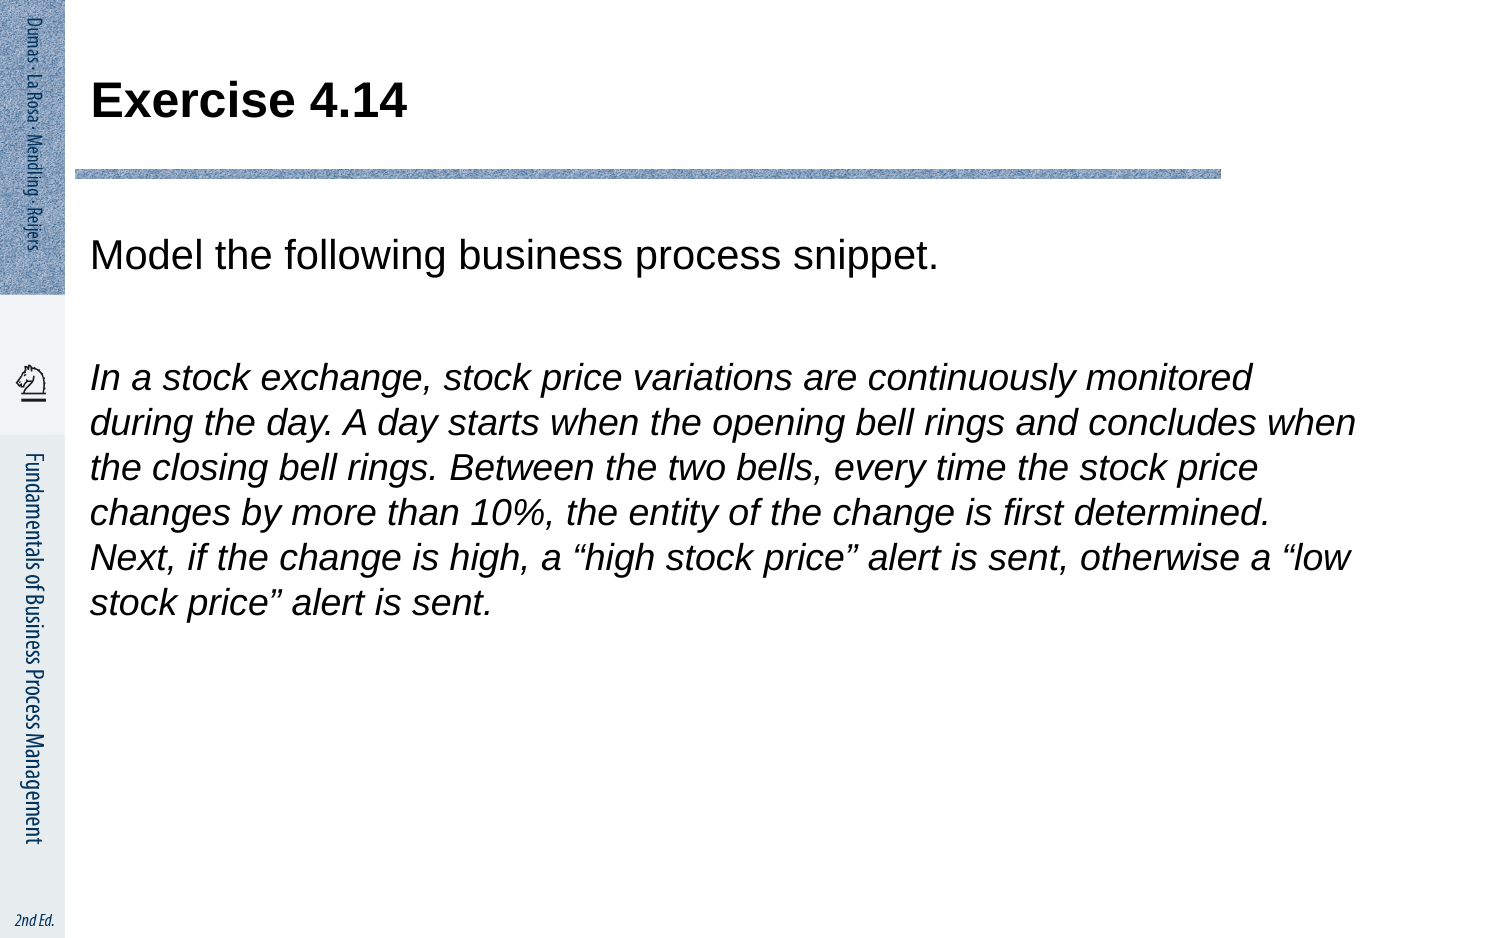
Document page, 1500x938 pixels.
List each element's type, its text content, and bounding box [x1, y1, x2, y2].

list Model the following business process snippet. In a stock exchange, stock price variations are continuously monitored during the day. A day starts when the opening bell rings and concludes when the closing bell rings. Between the two bells, every time the stock price changes by more than 10%, the entity of the change is first determined. Next, if the change is high, a “high stock price” alert is sent, otherwise a “low stock price” alert is sent. [89, 220, 1364, 854]
picture [75, 169, 1221, 179]
title Exercise 4.14 [90, 22, 1213, 172]
picture [0, 0, 65, 938]
